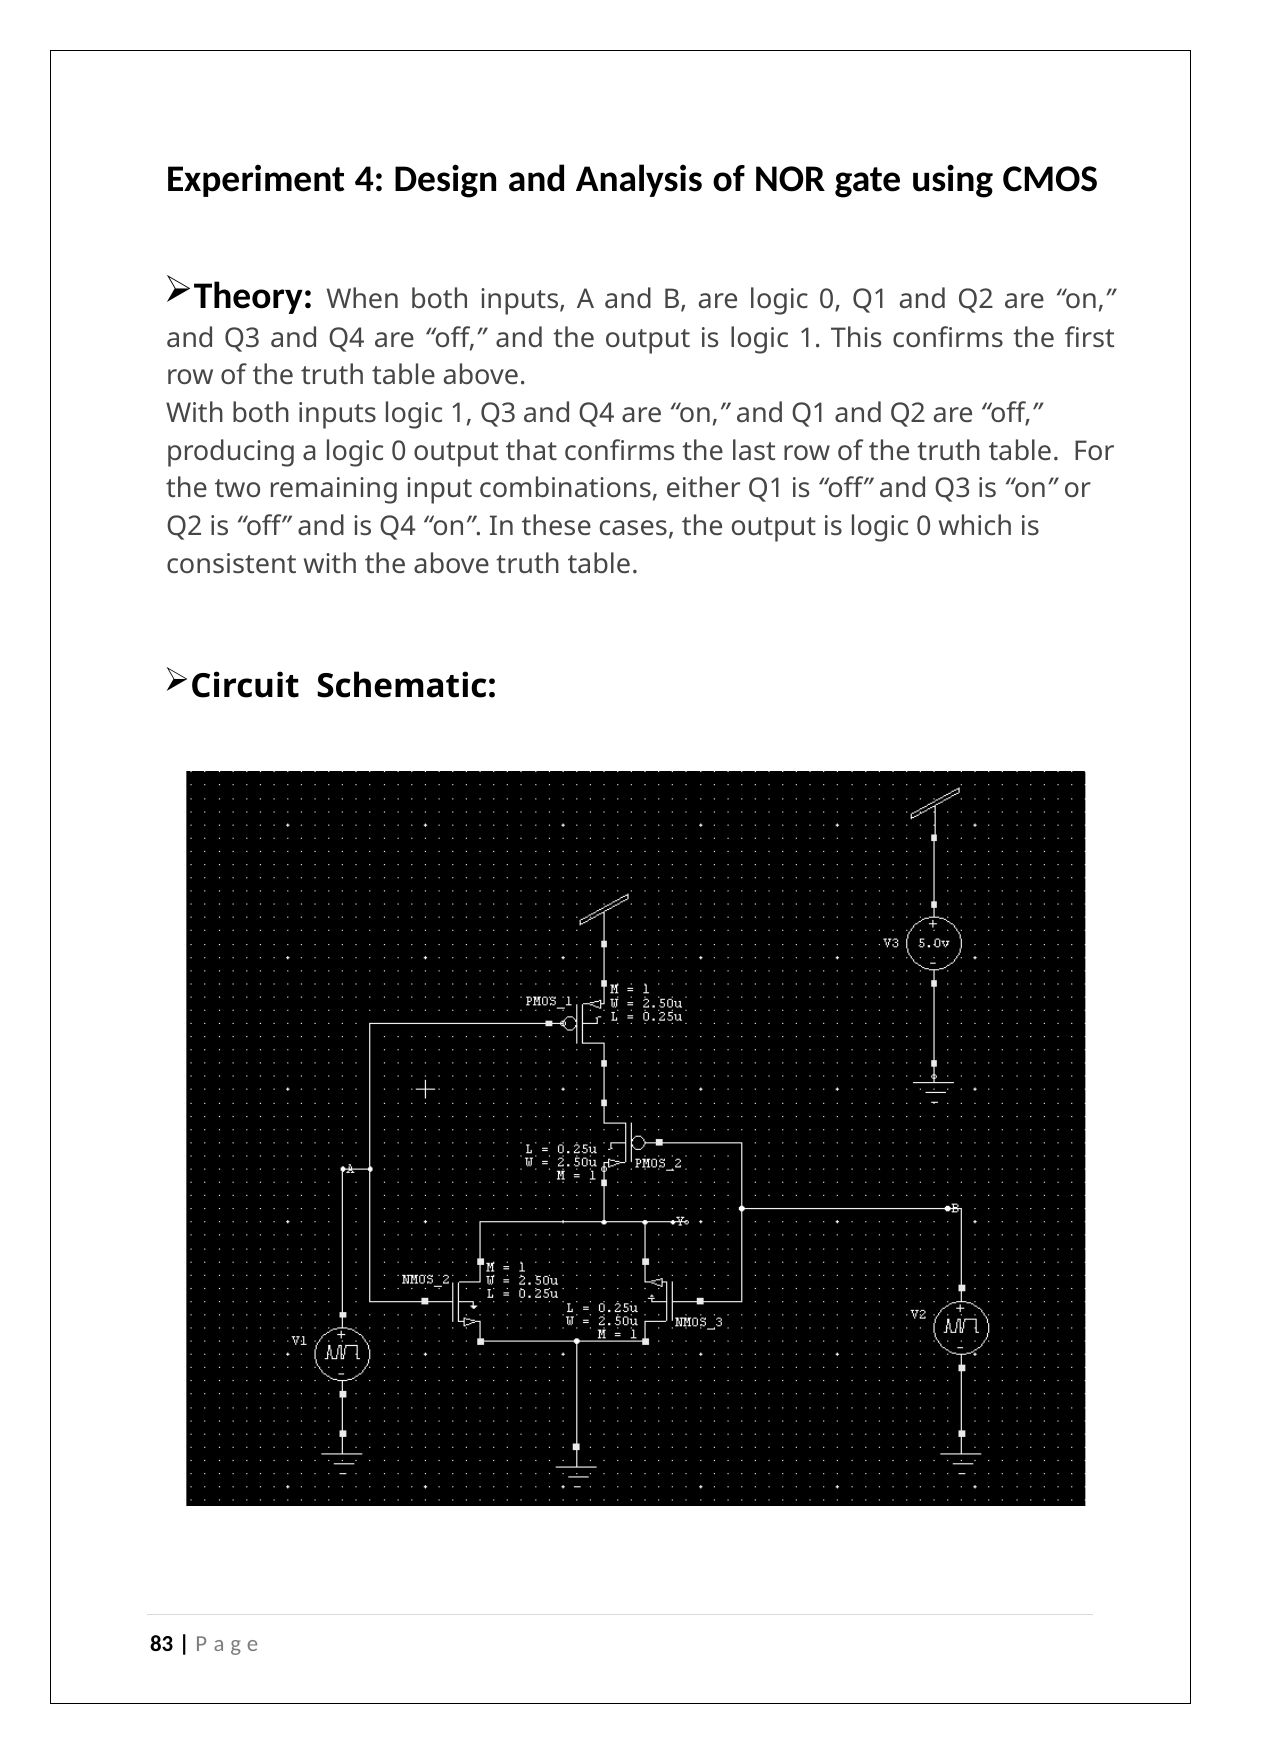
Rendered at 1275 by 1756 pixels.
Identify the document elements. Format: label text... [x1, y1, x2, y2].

text_box [186, 771, 1086, 1506]
text_box Experiment 4: Design and Analysis of NOR gate using CMOS Theory: When both inputs, A and B, are logic 0, Q1 and Q2 are “on,” and Q3 and Q4 are “off,” and the output is logic 1. This confirms the first row of the truth table above. With both inputs logic 1, Q3 and Q4 are “on,” and Q1 and Q2 are “off,” producing a logic 0 output that confirms the last row of the truth table. For the two remaining input combinations, either Q1 is “off” and Q3 is “on” or Q2 is “off” and is Q4 “on”. In these cases, the output is logic 0 which is consistent with the above truth table. Circuit Schematic: [163, 153, 1115, 704]
slide_number 83 | P a g e [145, 1628, 453, 1657]
